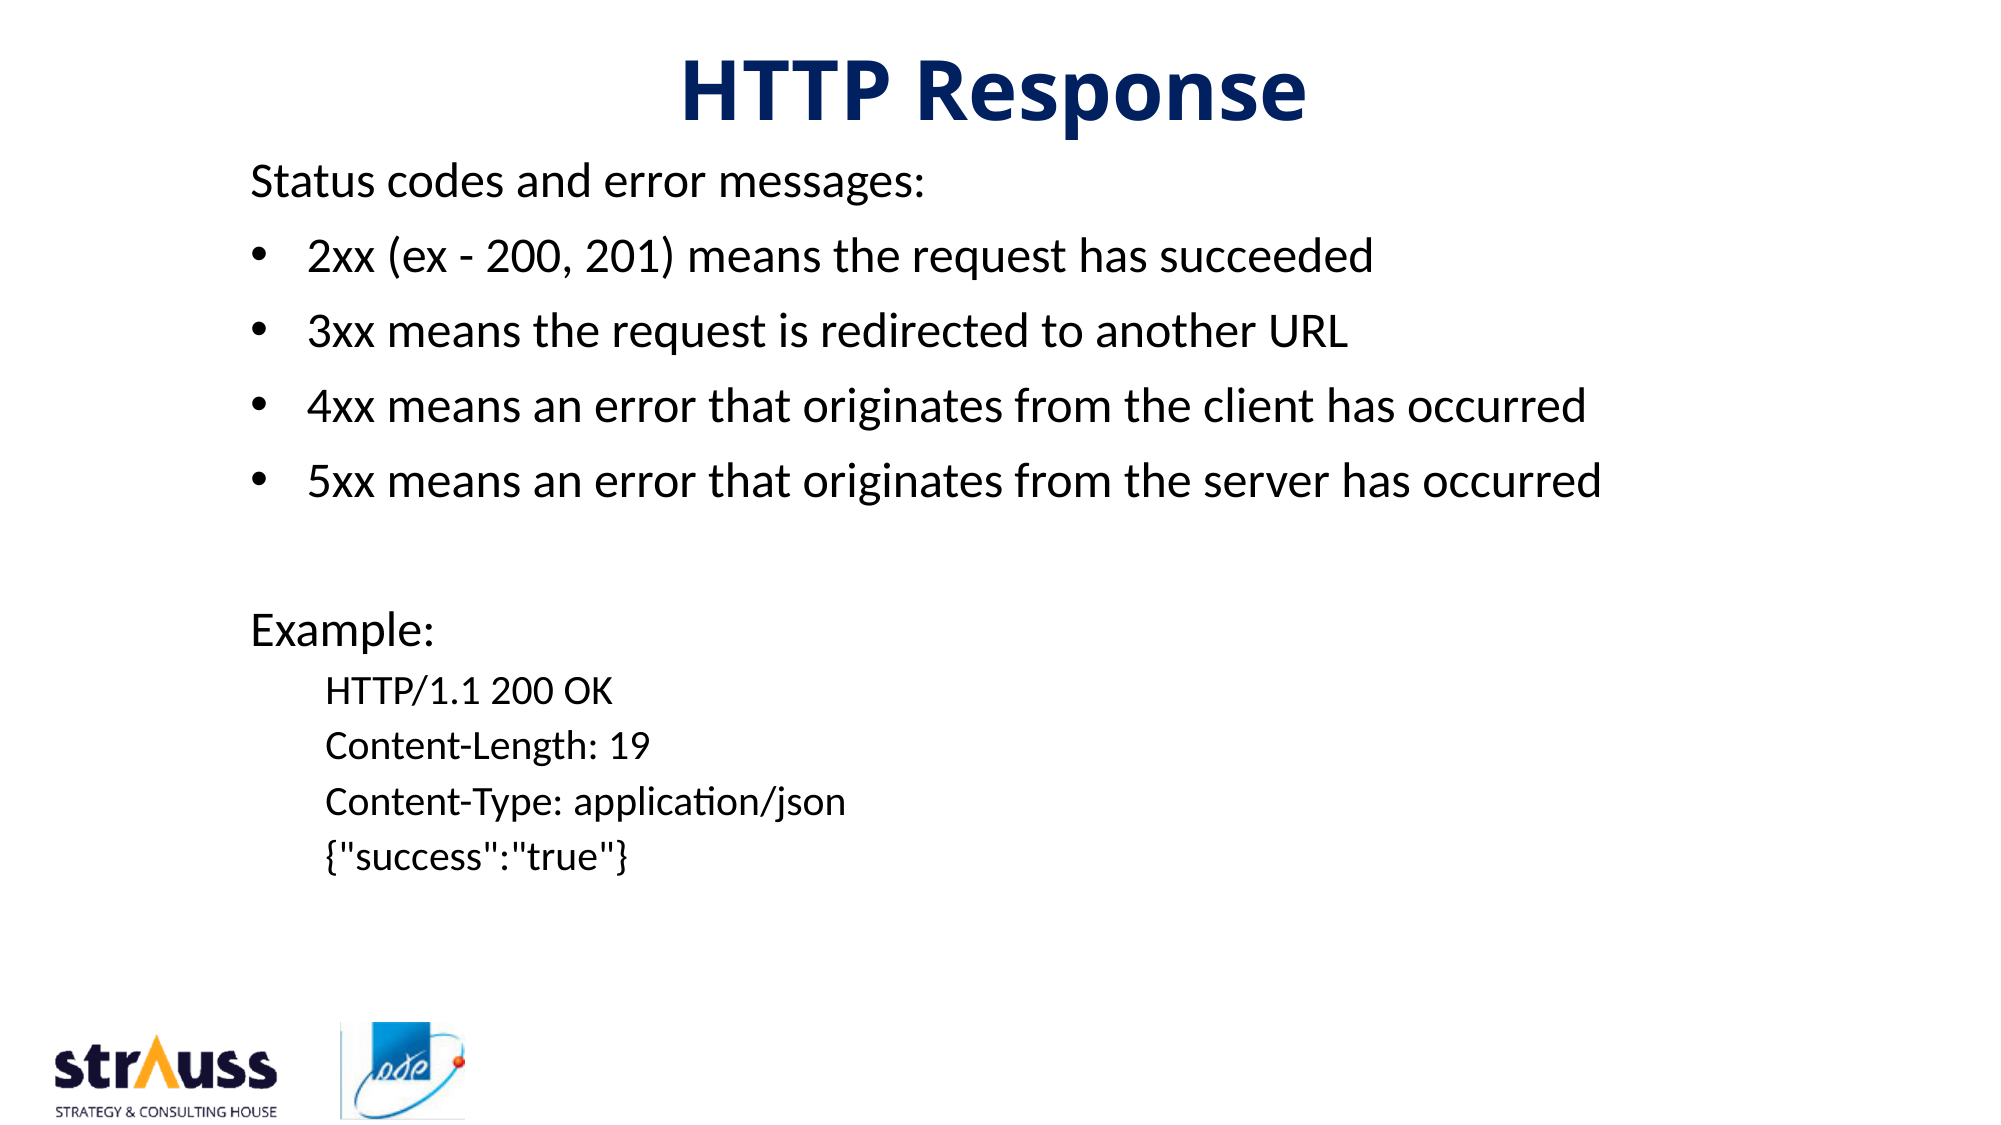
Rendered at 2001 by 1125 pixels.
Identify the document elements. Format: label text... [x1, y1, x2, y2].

picture [46, 1026, 283, 1125]
picture [339, 1022, 465, 1122]
text_box HTTP Response [547, 41, 1442, 146]
subtitle Status codes and error messages: 2xx (ex - 200, 201) means the request has succeeded 3xx means the request is redirected to another URL 4xx means an error that originates from the client has occurred 5xx means an error that originates from the server has occurred Example: HTTP/1.1 200 OK Content-Length: 19 Content-Type: application/json {"success":"true"} [235, 147, 1907, 1023]
